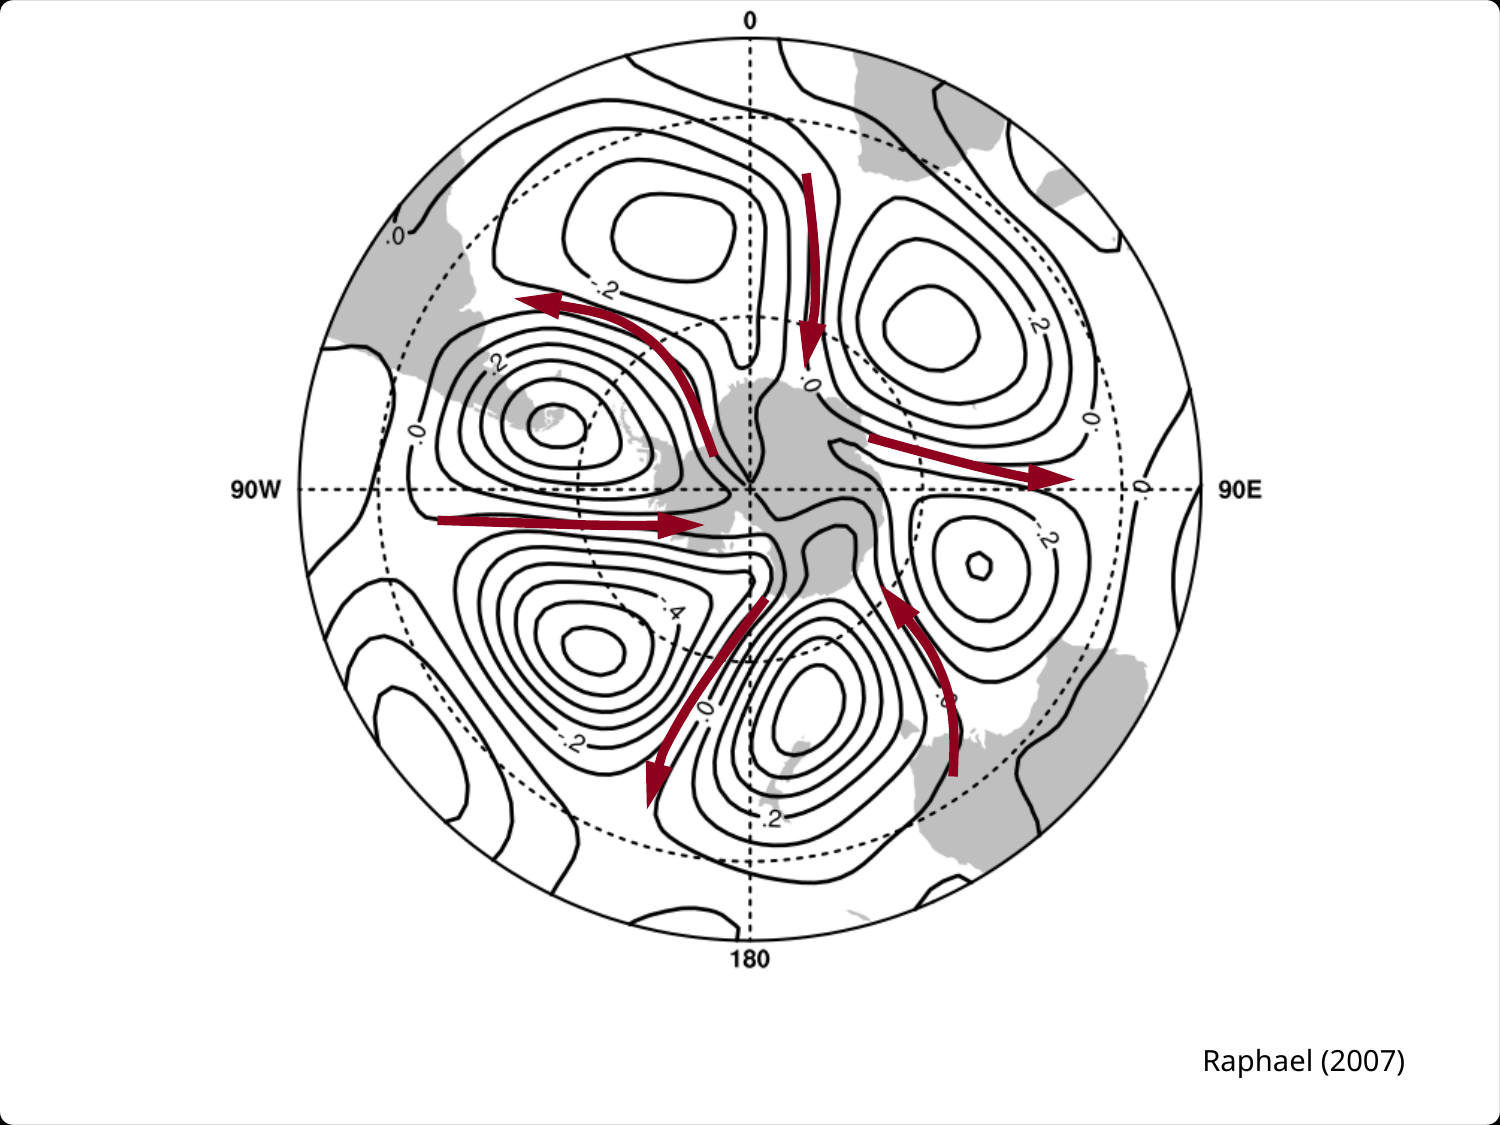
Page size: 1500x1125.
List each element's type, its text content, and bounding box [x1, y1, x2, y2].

text_box Raphael (2007) [924, 1034, 1421, 1085]
picture [229, 7, 1270, 976]
